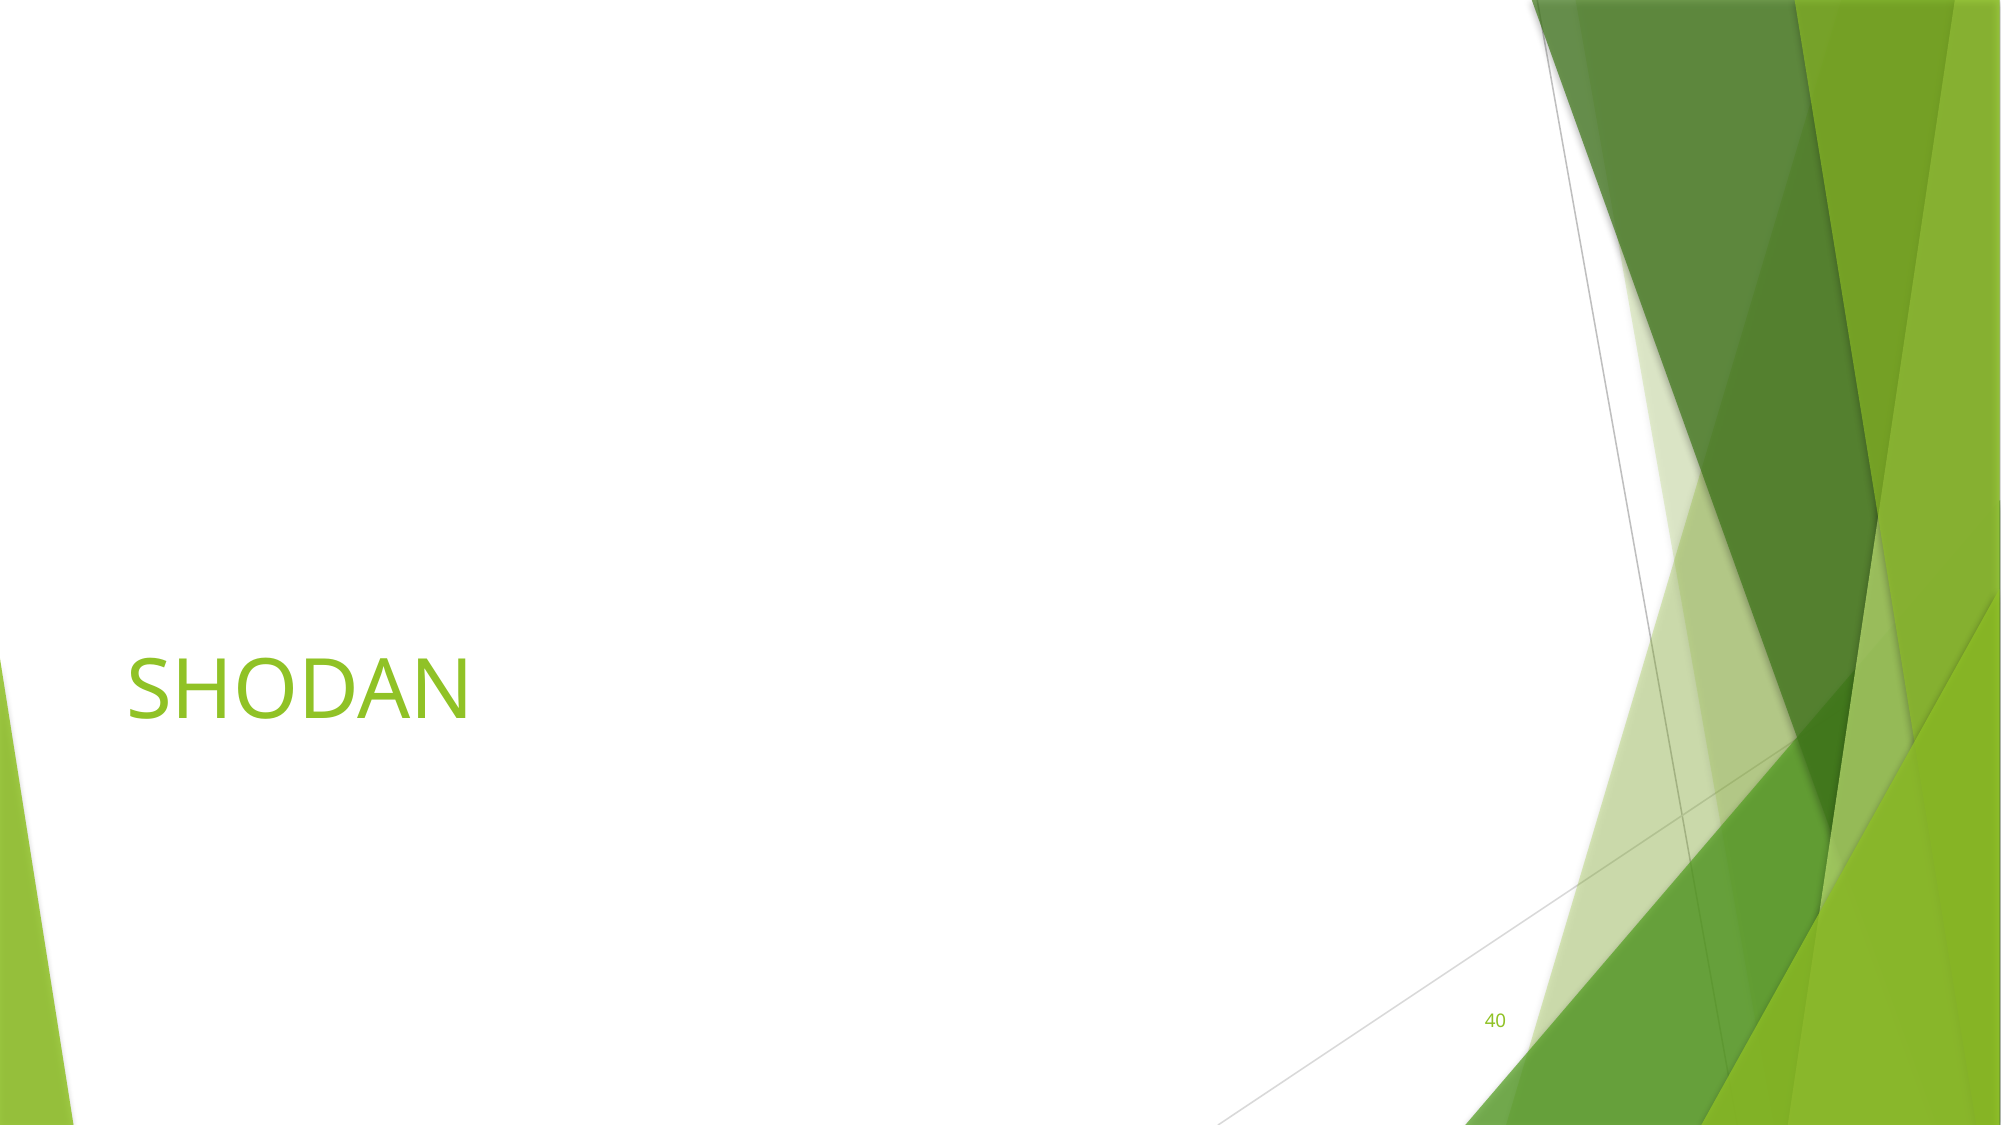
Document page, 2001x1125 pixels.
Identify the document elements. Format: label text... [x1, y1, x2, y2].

title SHODAN [111, 443, 1522, 743]
slide_number 40 [1409, 991, 1522, 1051]
